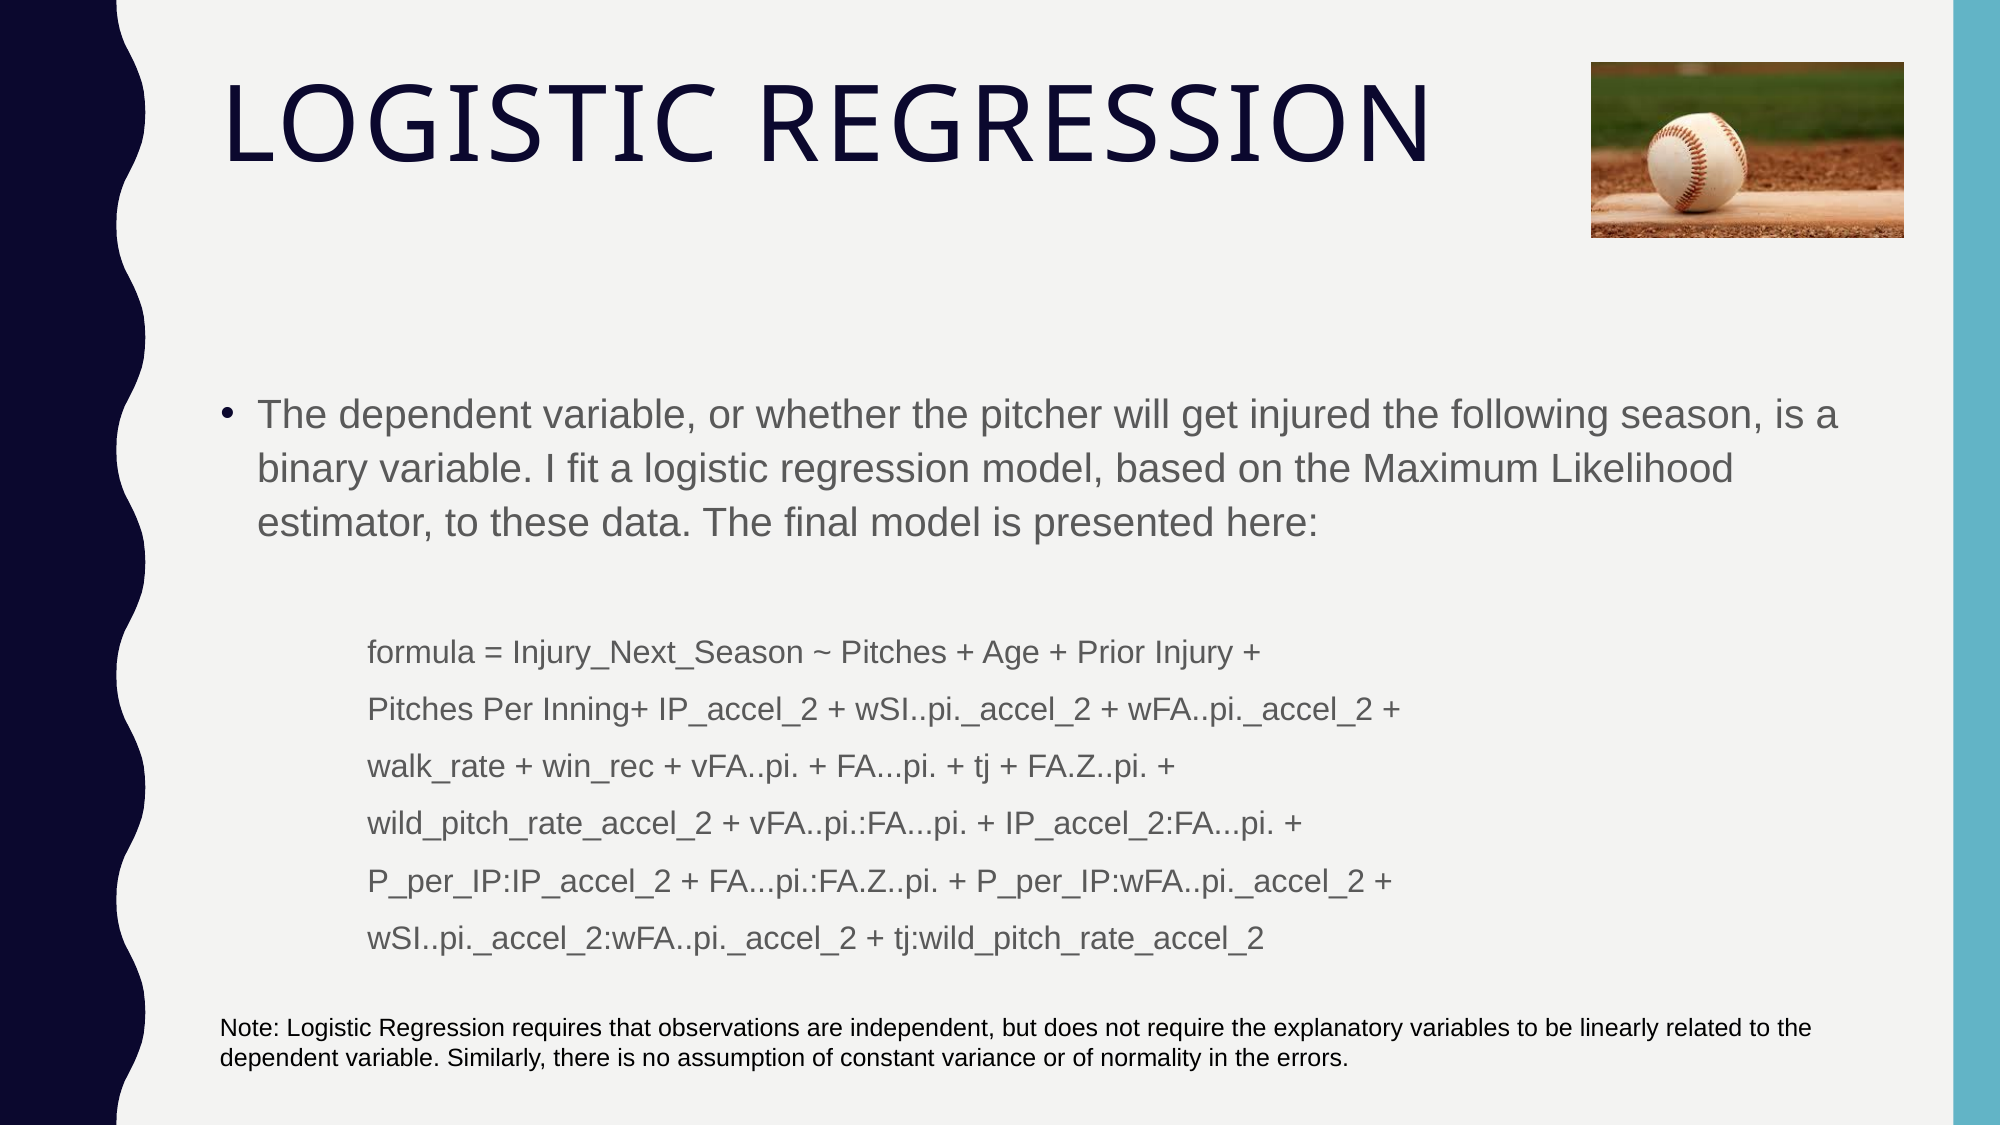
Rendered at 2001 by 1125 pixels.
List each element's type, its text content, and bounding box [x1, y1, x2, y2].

list The dependent variable, or whether the pitcher will get injured the following season, is a binary variable. I fit a logistic regression model, based on the Maximum Likelihood estimator, to these data. The final model is presented here: formula = Injury_Next_Season ~ Pitches + Age + Prior Injury + Pitches Per Inning+ IP_accel_2 + wSI..pi._accel_2 + wFA..pi._accel_2 + walk_rate + win_rec + vFA..pi. + FA...pi. + tj + FA.Z..pi. + wild_pitch_rate_accel_2 + vFA..pi.:FA...pi. + IP_accel_2:FA...pi. + P_per_IP:IP_accel_2 + FA...pi.:FA.Z..pi. + P_per_IP:wFA..pi._accel_2 + wSI..pi._accel_2:wFA..pi._accel_2 + tj:wild_pitch_rate_accel_2 [205, 375, 1875, 965]
title Logistic Regression [205, 62, 1875, 308]
text_box Note: Logistic Regression requires that observations are independent, but does not require the explanatory variables to be linearly related to the dependent variable. Similarly, there is no assumption of constant variance or of normality in the errors. [205, 1004, 1904, 1079]
picture [1591, 62, 1904, 238]
